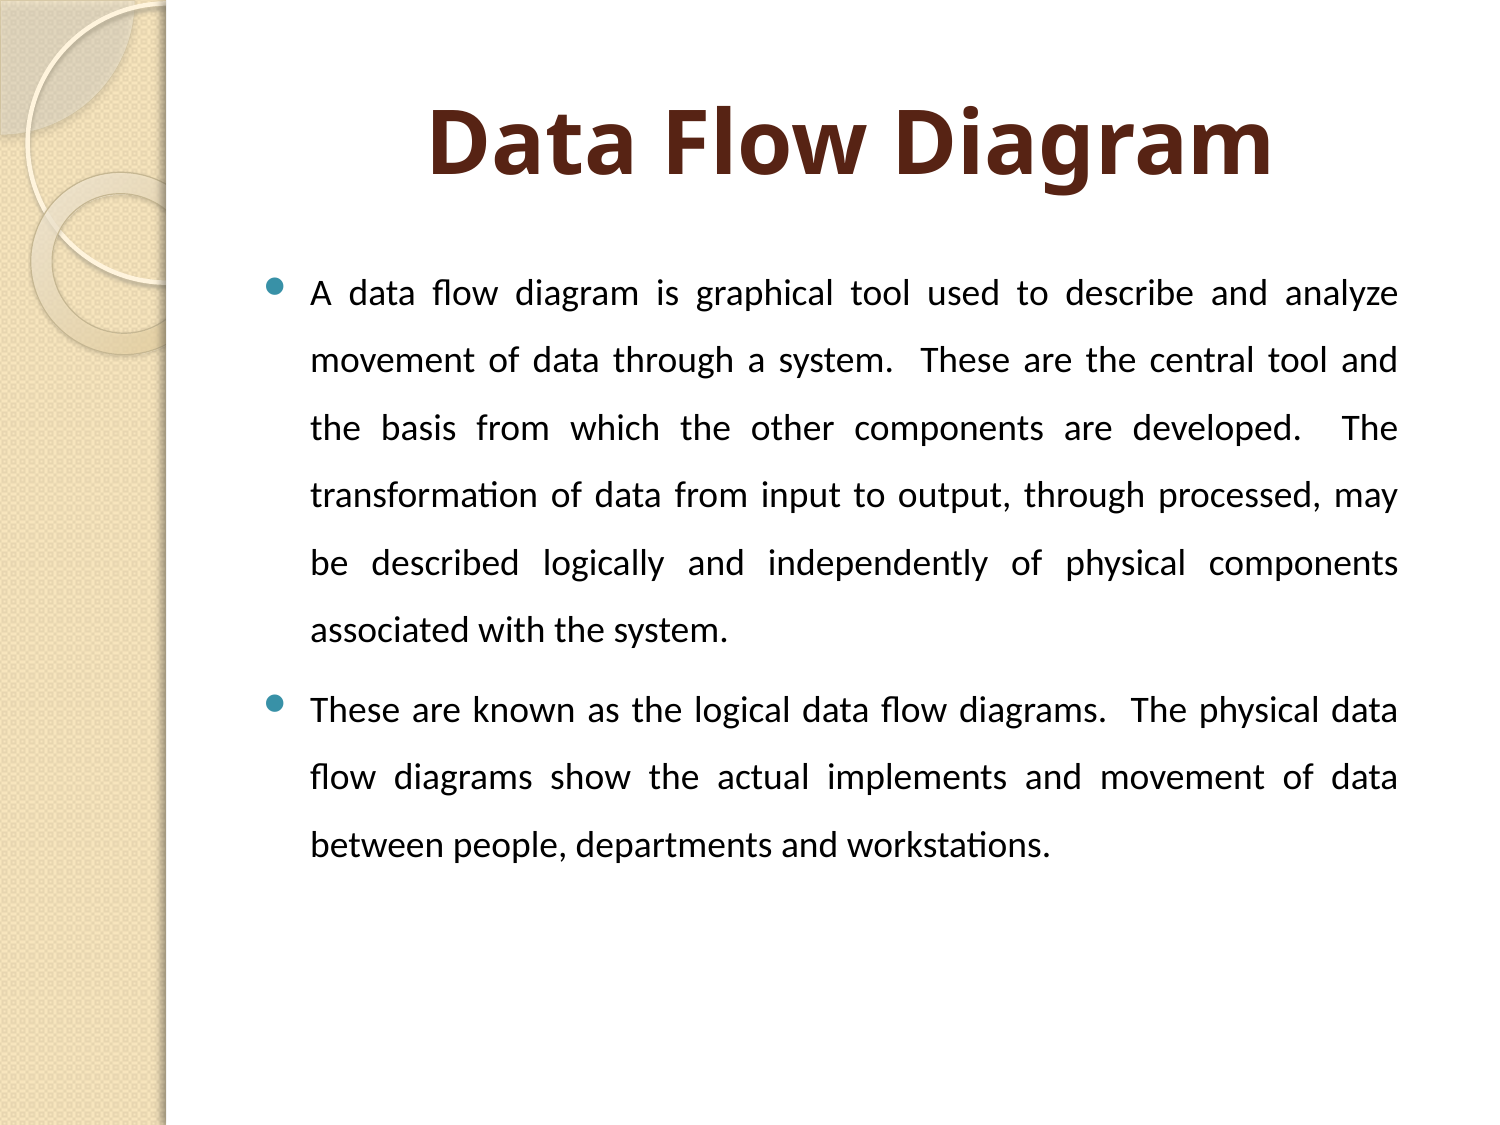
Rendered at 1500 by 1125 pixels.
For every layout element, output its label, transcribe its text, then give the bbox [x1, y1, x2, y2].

title Data Flow Diagram [235, 45, 1466, 233]
list A data flow diagram is graphical tool used to describe and analyze movement of data through a system. These are the central tool and the basis from which the other components are developed. The transformation of data from input to output, through processed, may be described logically and independently of physical components associated with the system. These are known as the logical data flow diagrams. The physical data flow diagrams show the actual implements and movement of data between people, departments and workstations. [235, 237, 1466, 1025]
